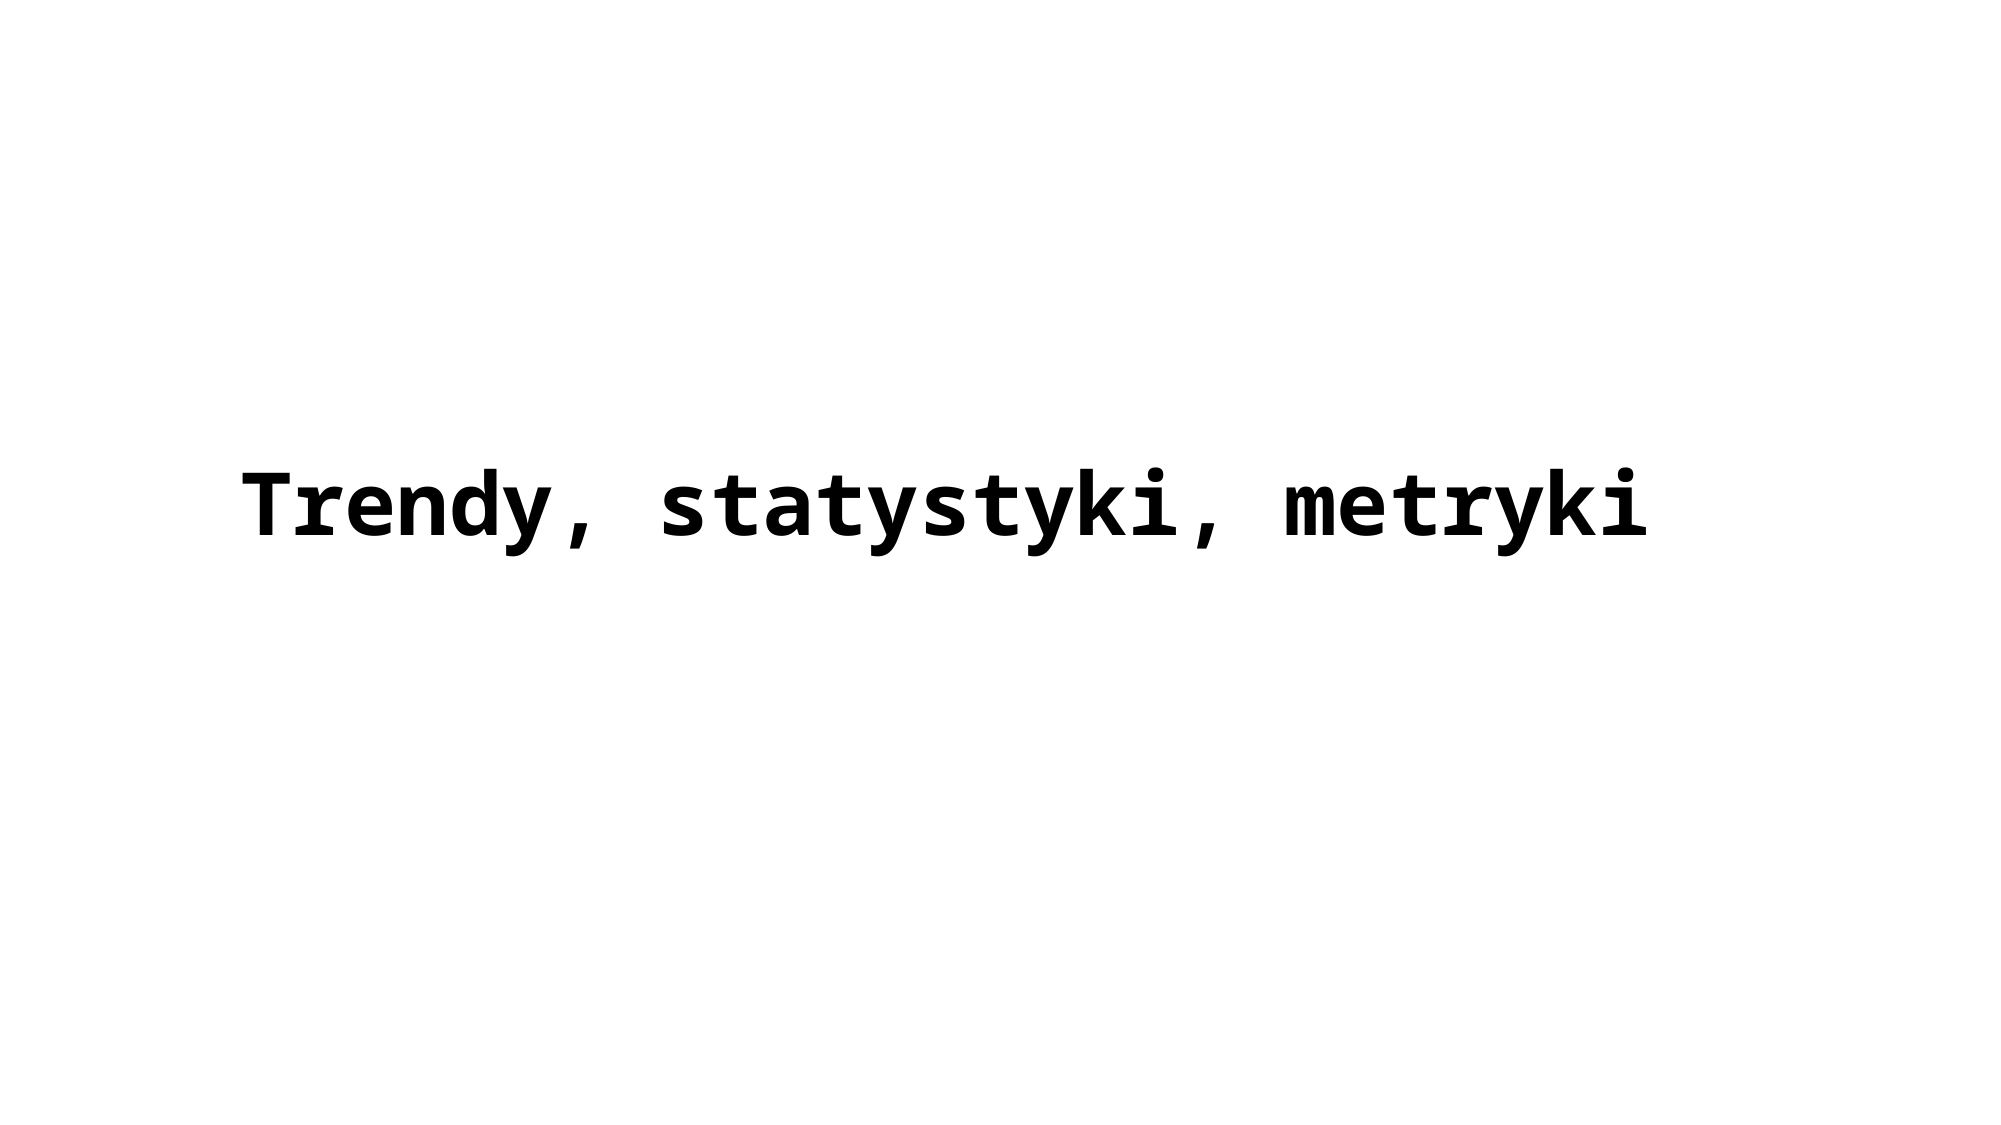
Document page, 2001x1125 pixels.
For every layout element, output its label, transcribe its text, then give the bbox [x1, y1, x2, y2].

title Trendy, statystyki, metryki [146, 452, 1745, 563]
